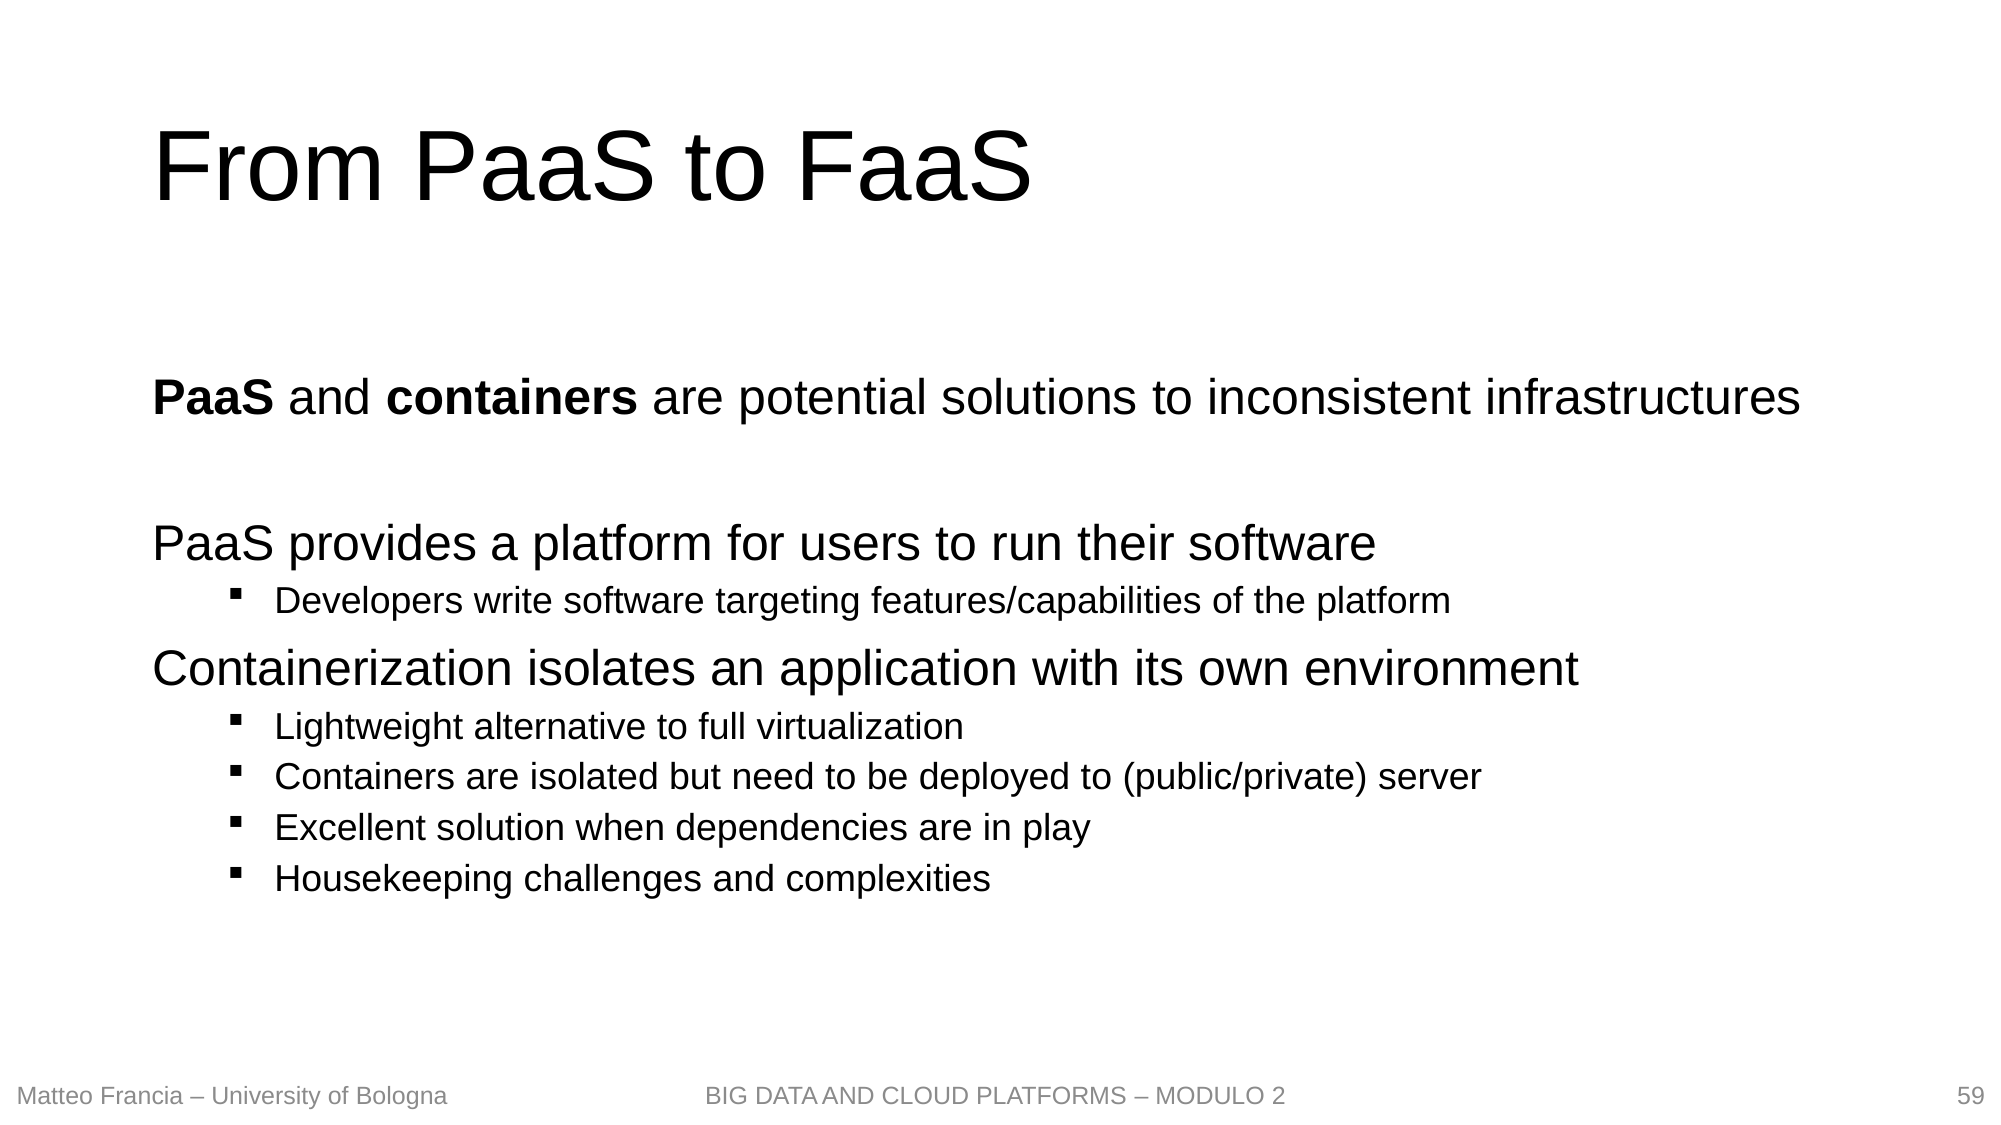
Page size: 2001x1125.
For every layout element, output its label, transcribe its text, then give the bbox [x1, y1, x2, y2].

title From PaaS to FaaS [137, 59, 1863, 278]
footer Matteo Francia – University of Bologna [0, 1065, 466, 1125]
slide_number 59 [1550, 1065, 2000, 1125]
list PaaS and containers are potential solutions to inconsistent infrastructures PaaS provides a platform for users to run their software Developers write software targeting features/capabilities of the platform Containerization isolates an application with its own environment Lightweight alternative to full virtualization Containers are isolated but need to be deployed to (public/private) server Excellent solution when dependencies are in play Housekeeping challenges and complexities [137, 278, 1863, 993]
